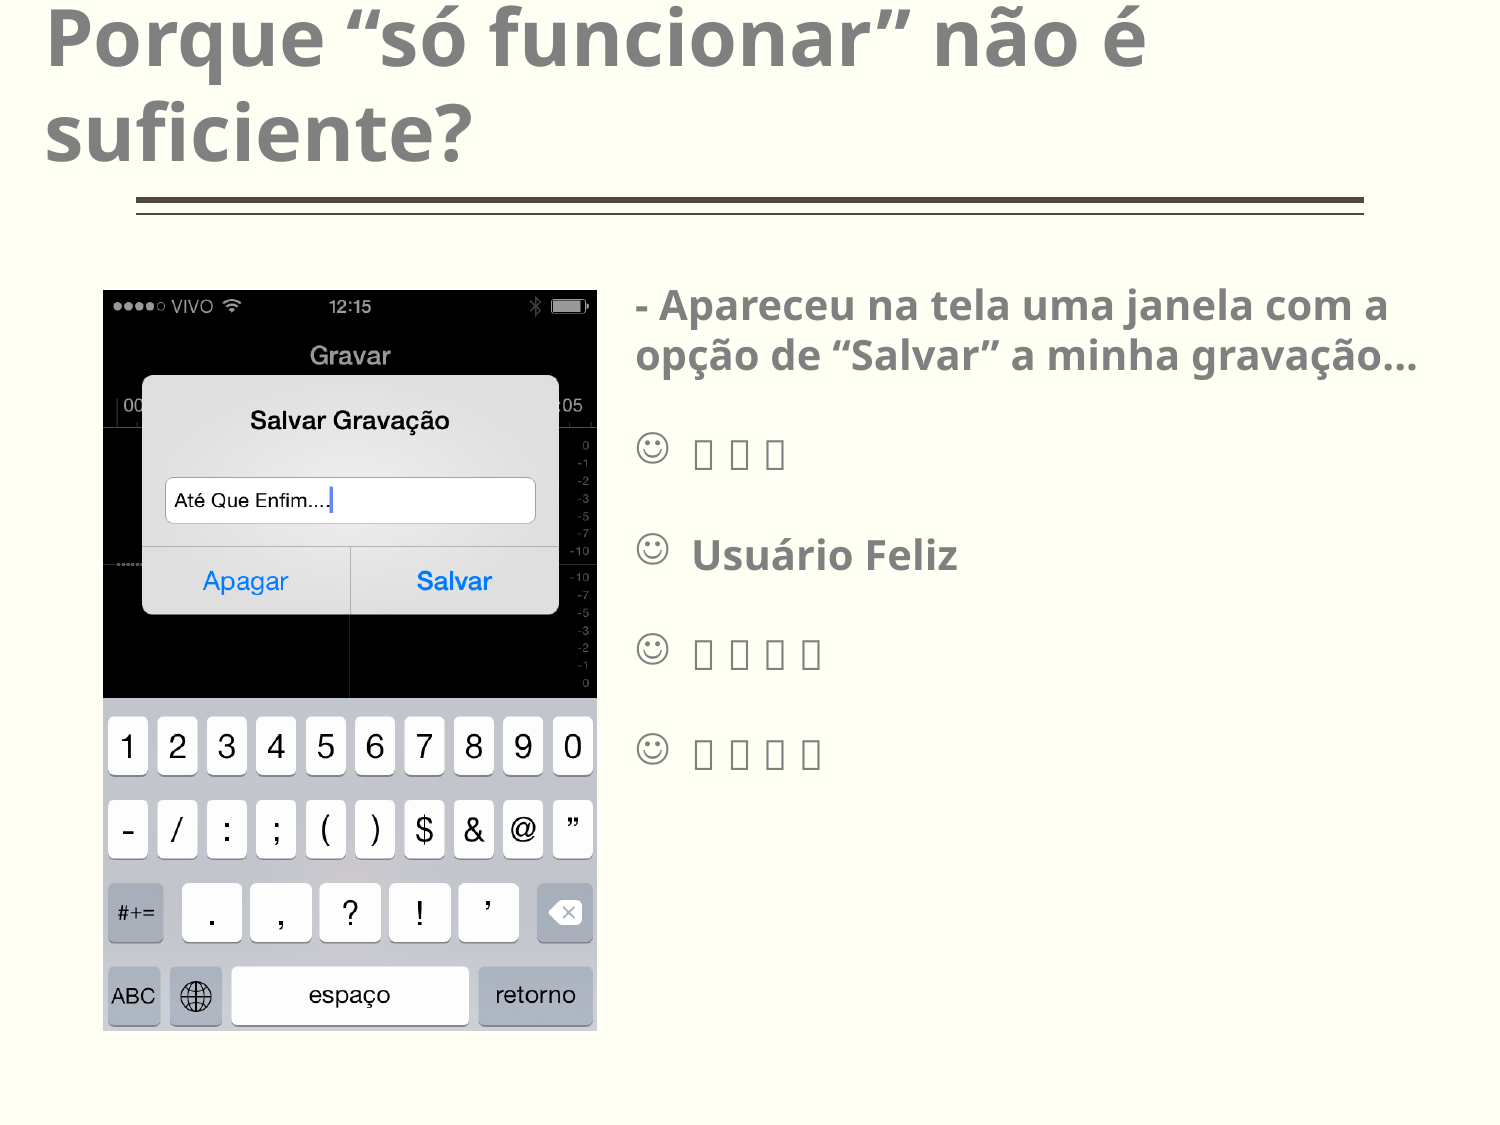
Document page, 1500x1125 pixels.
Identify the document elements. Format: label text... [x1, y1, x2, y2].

text_box - Apareceu na tela uma janela com a opção de “Salvar” a minha gravação...    Usuário Feliz         [620, 432, 1477, 676]
text_box Porque “só funcionar” não é suficiente? [29, 23, 1424, 141]
picture [103, 290, 597, 1031]
